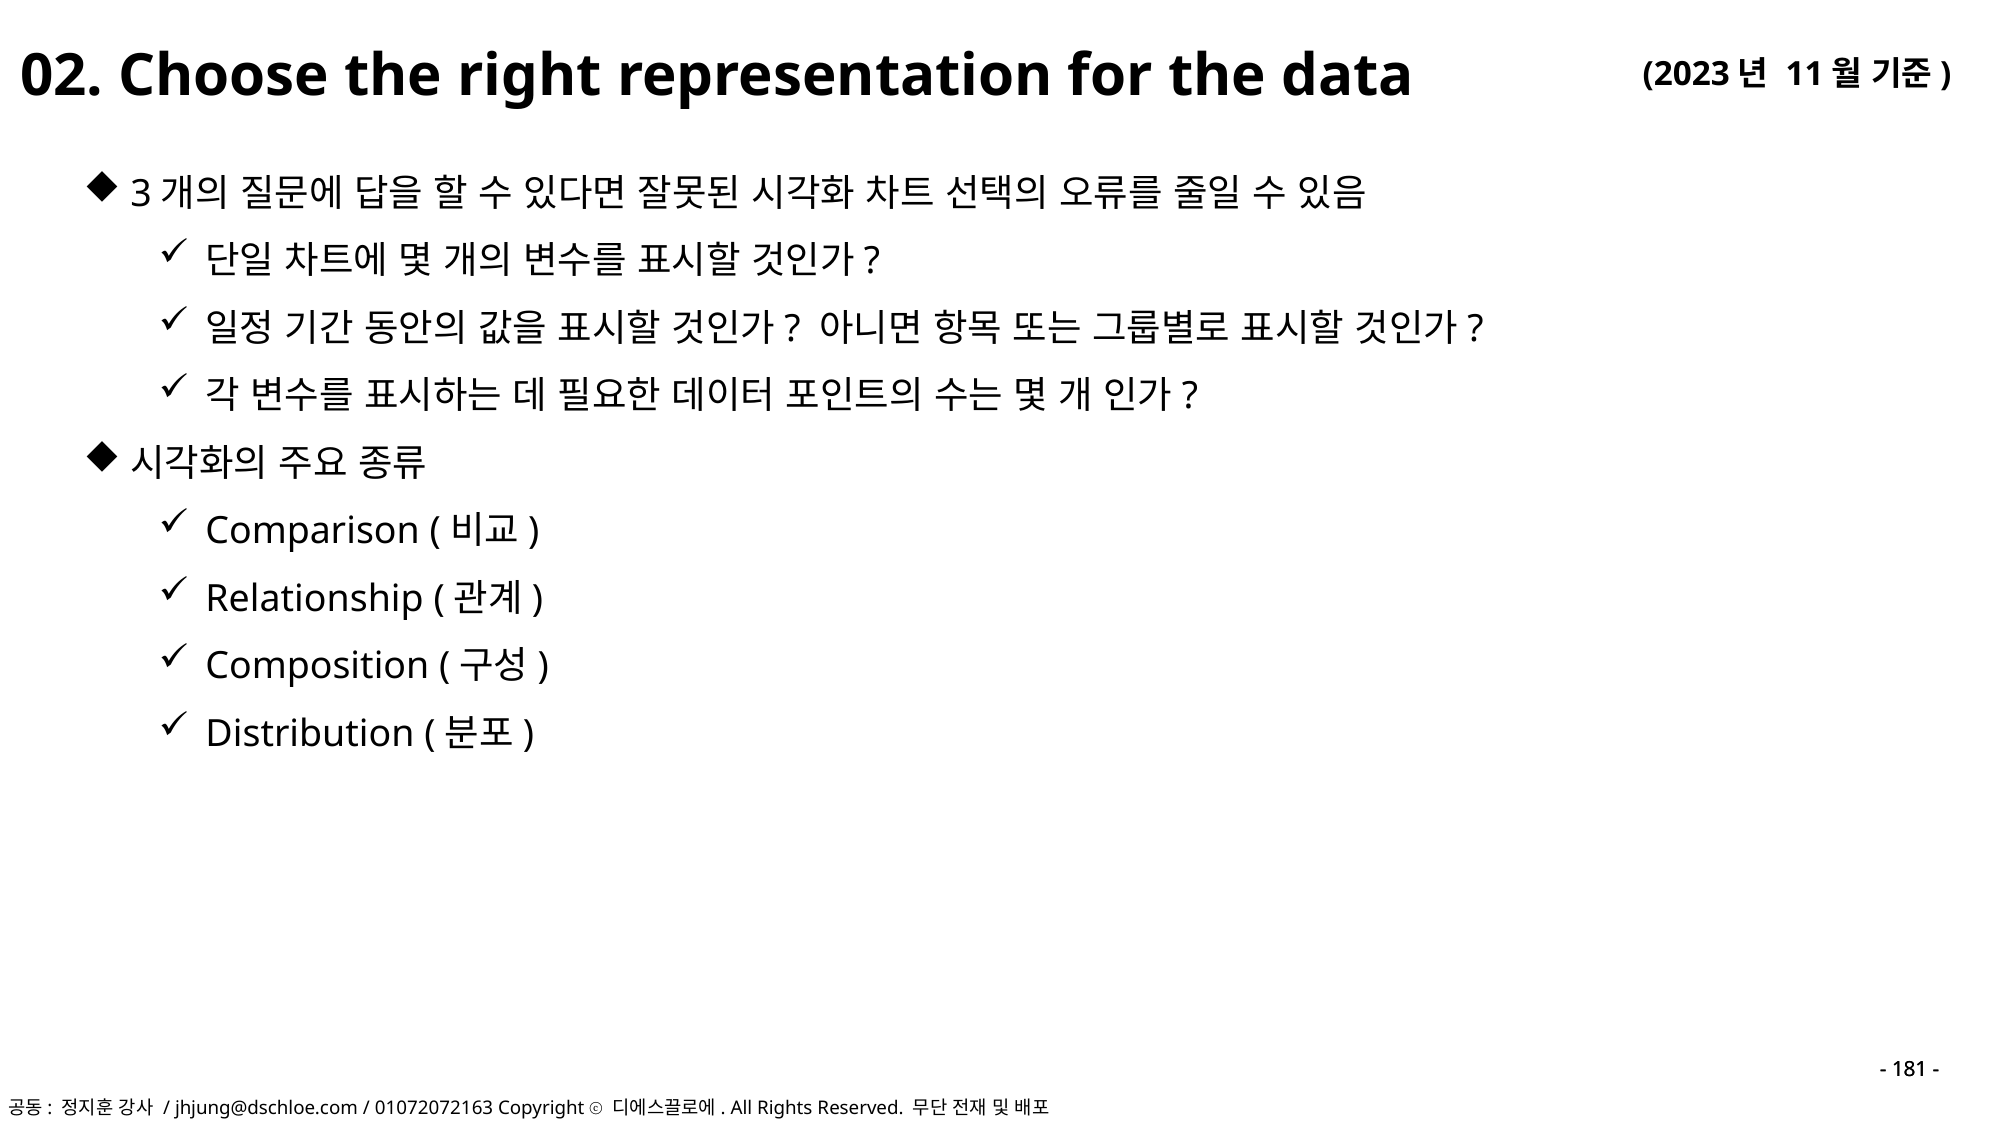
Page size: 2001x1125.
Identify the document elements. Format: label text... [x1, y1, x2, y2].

text_box 02. Choose the right representation for the data [5, 30, 1430, 115]
text_box 3개의 질문에 답을 할 수 있다면 잘못된 시각화 차트 선택의 오류를 줄일 수 있음 단일 차트에 몇 개의 변수를 표시할 것인가? 일정 기간 동안의 값을 표시할 것인가? 아니면 항목 또는 그룹별로 표시할 것인가? 각 변수를 표시하는 데 필요한 데이터 포인트의 수는 몇 개 인가? 시각화의 주요 종류 Comparison (비교) Relationship (관계) Composition (구성) Distribution (분포) [68, 138, 1499, 762]
slide_number - 181 - [1504, 1039, 1955, 1100]
